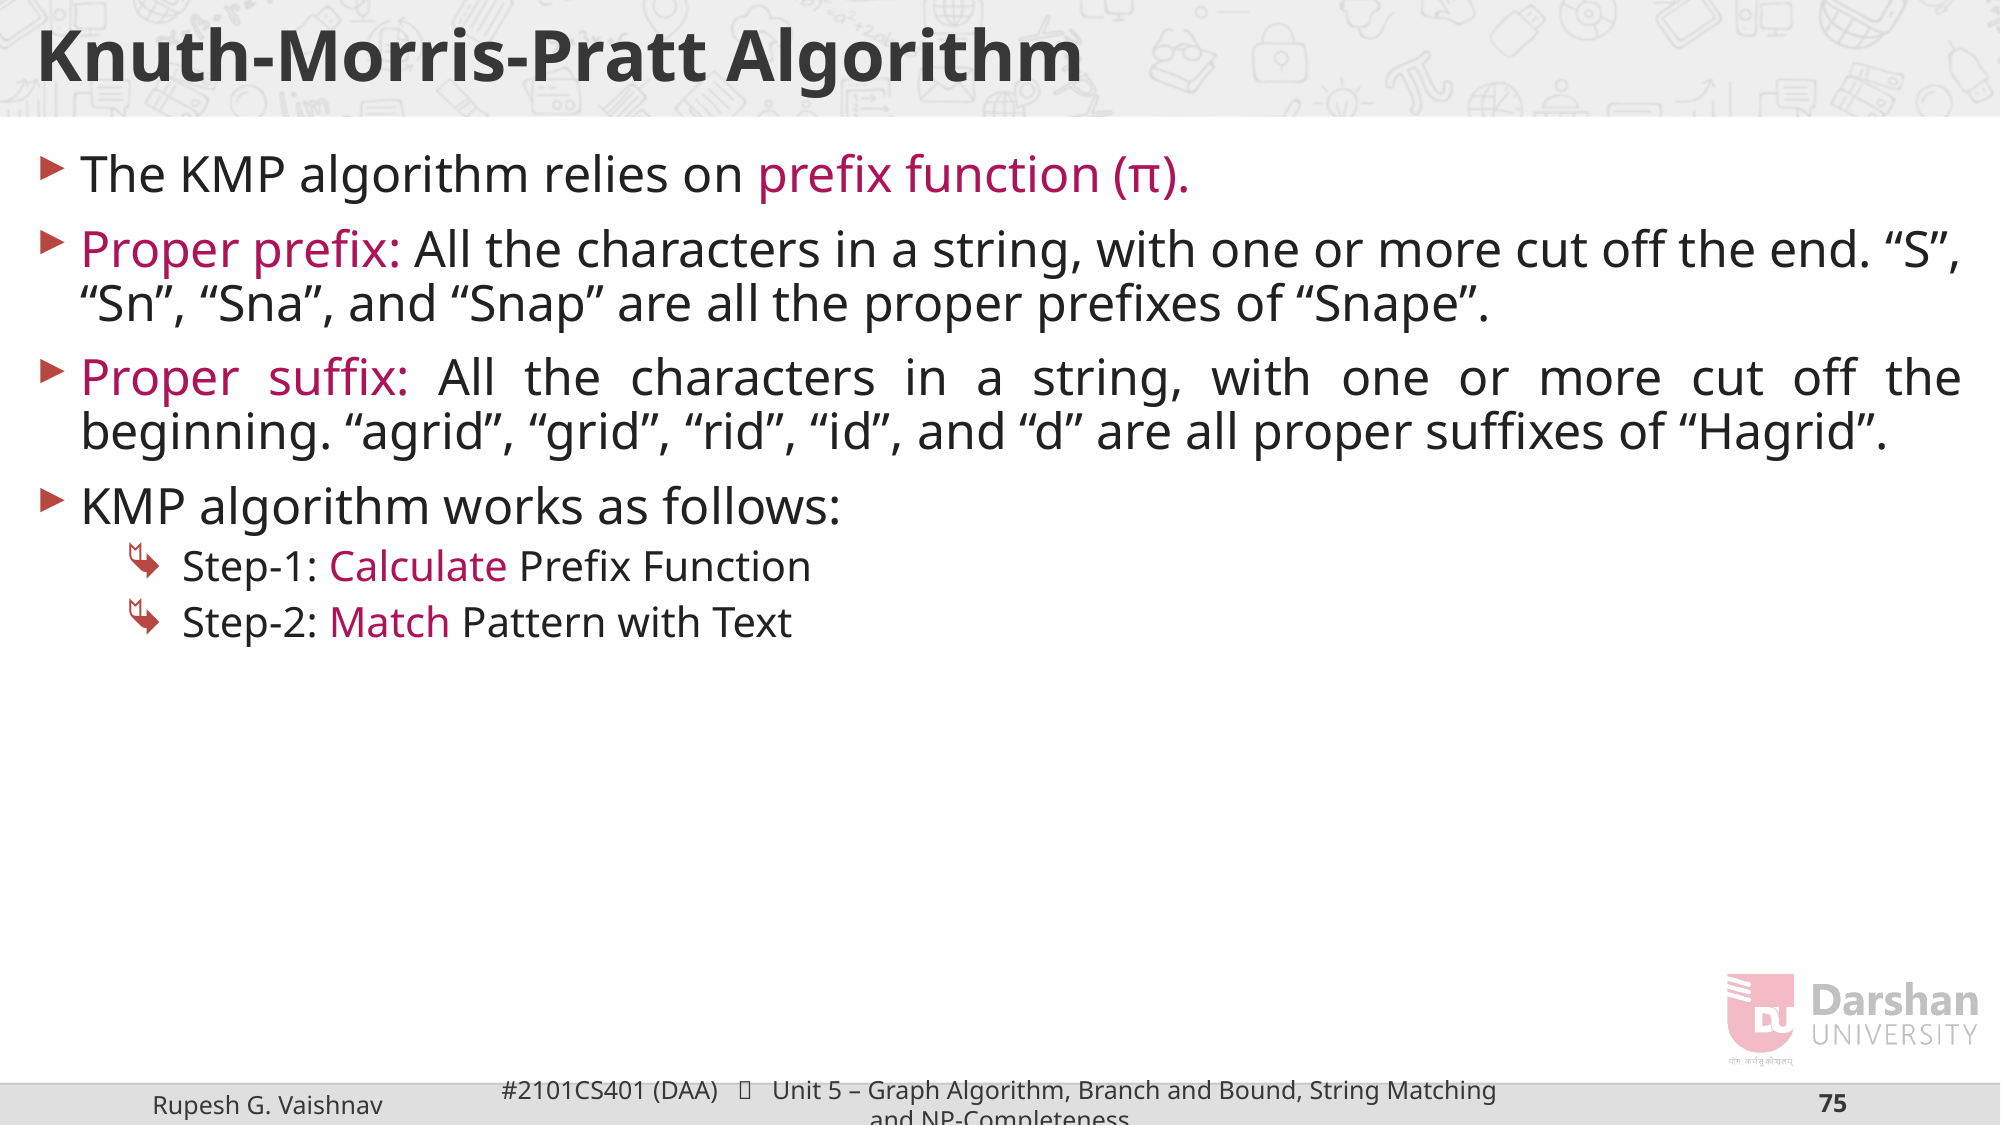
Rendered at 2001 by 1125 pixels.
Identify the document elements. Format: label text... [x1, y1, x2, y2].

text_box [1724, 972, 1981, 1068]
list The KMP algorithm relies on prefix function (π). Proper prefix: All the characters in a string, with one or more cut off the end. “S”, “Sn”, “Sna”, and “Snap” are all the proper prefixes of “Snape”. Proper suffix: All the characters in a string, with one or more cut off the beginning. “agrid”, “grid”, “rid”, “id”, and “d” are all proper suffixes of “Hagrid”. KMP algorithm works as follows: Step-1: Calculate Prefix Function Step-2: Match Pattern with Text [21, 141, 1979, 1059]
title Knuth-Morris-Pratt Algorithm [0, 0, 2000, 117]
